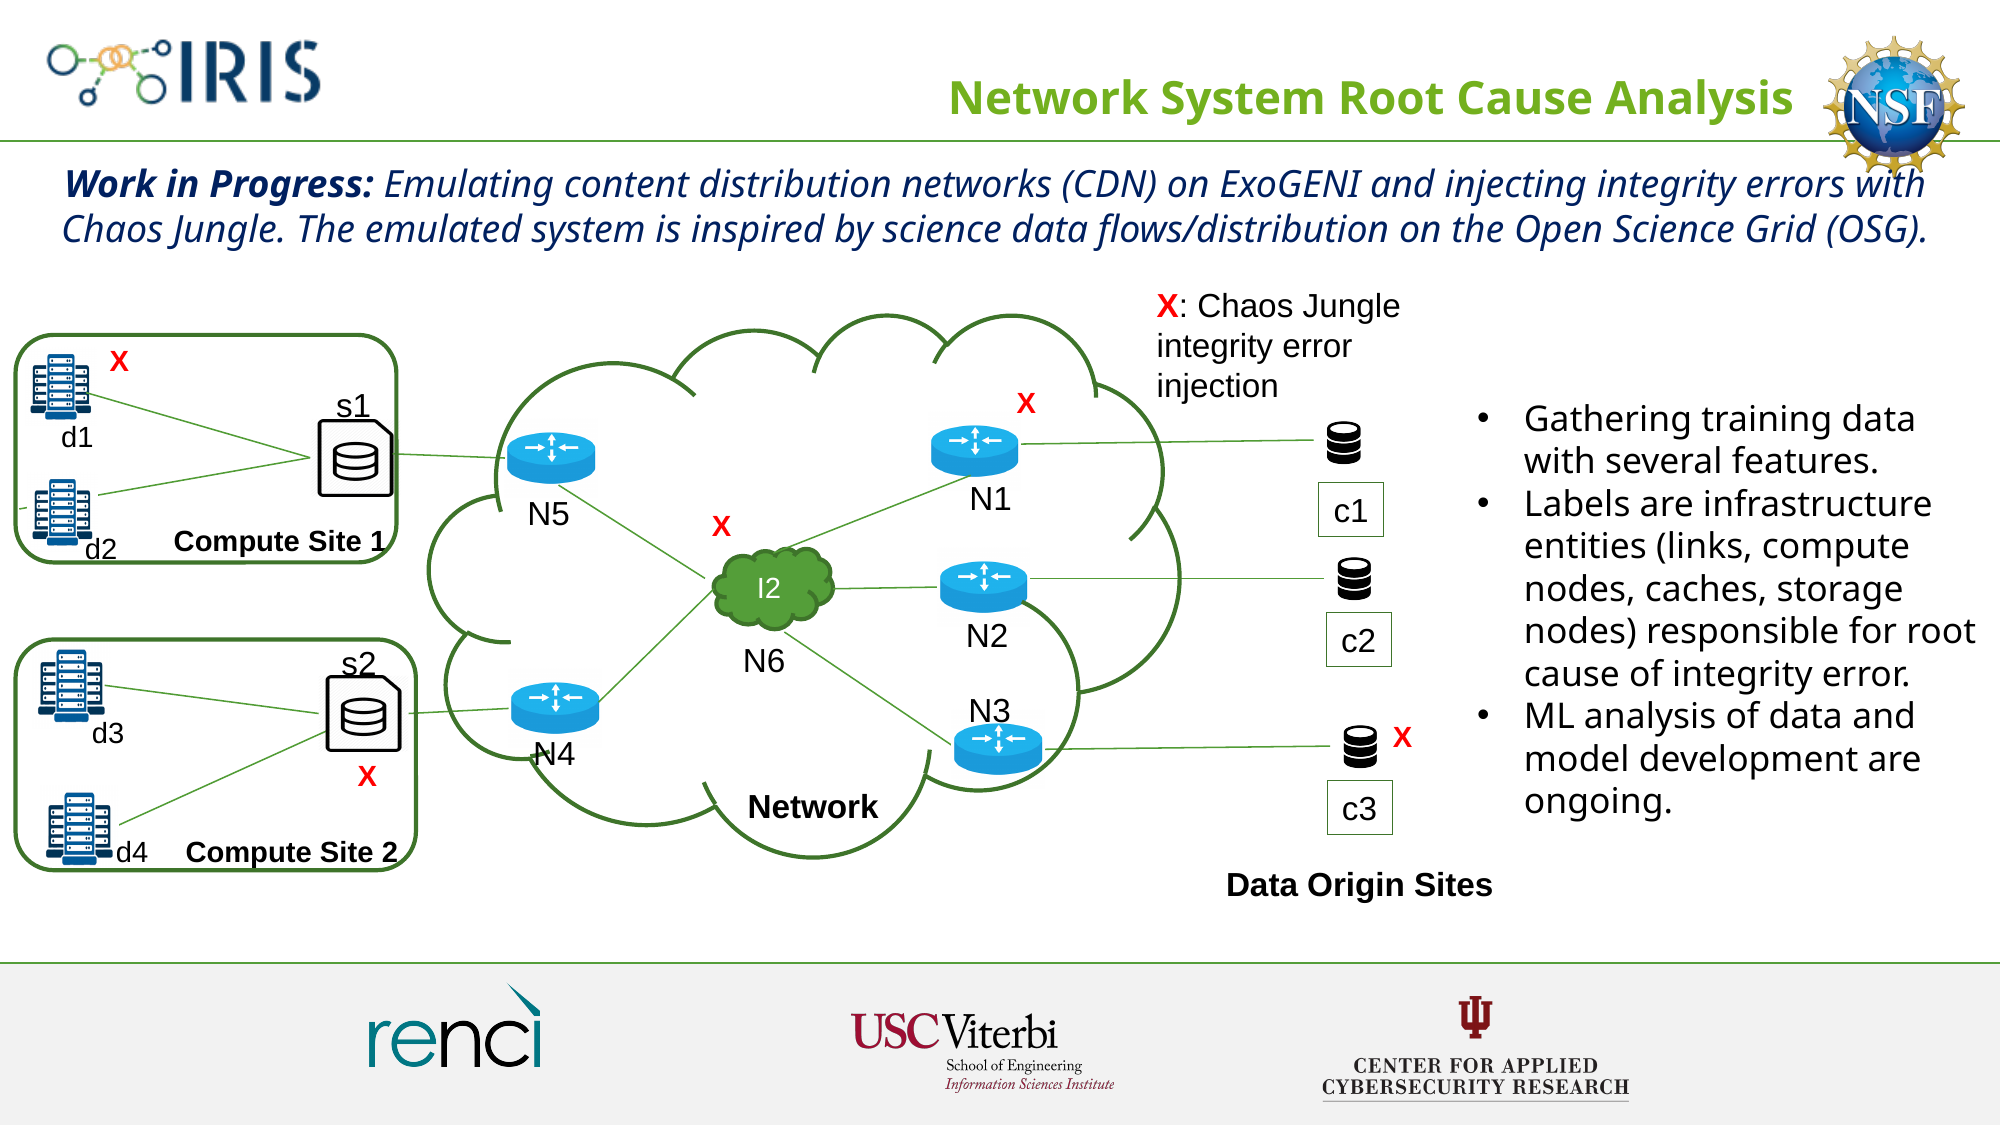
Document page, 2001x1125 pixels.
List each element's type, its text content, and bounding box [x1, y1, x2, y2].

text_box Network System Root Cause Analysis [482, 21, 1809, 152]
picture [1820, 33, 1967, 180]
text_box Gathering training data with several features. Labels are infrastructure entities (links, compute nodes, caches, storage nodes) responsible for root cause of integrity error. ML analysis of data and model development are ongoing. [1507, 388, 1994, 829]
list Work in Progress: Emulating content distribution networks (CDN) on ExoGENI and injecting integrity errors with Chaos Jungle. The emulated system is inspired by science data flows/distribution on the Open Science Grid (OSG). [0, 152, 1997, 274]
picture [22, 0, 336, 152]
text_box X: Chaos Jungle integrity error injection [1141, 277, 1474, 312]
picture [369, 982, 540, 1067]
picture [1302, 986, 1648, 1105]
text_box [15, 313, 1503, 902]
picture [851, 1013, 1114, 1093]
